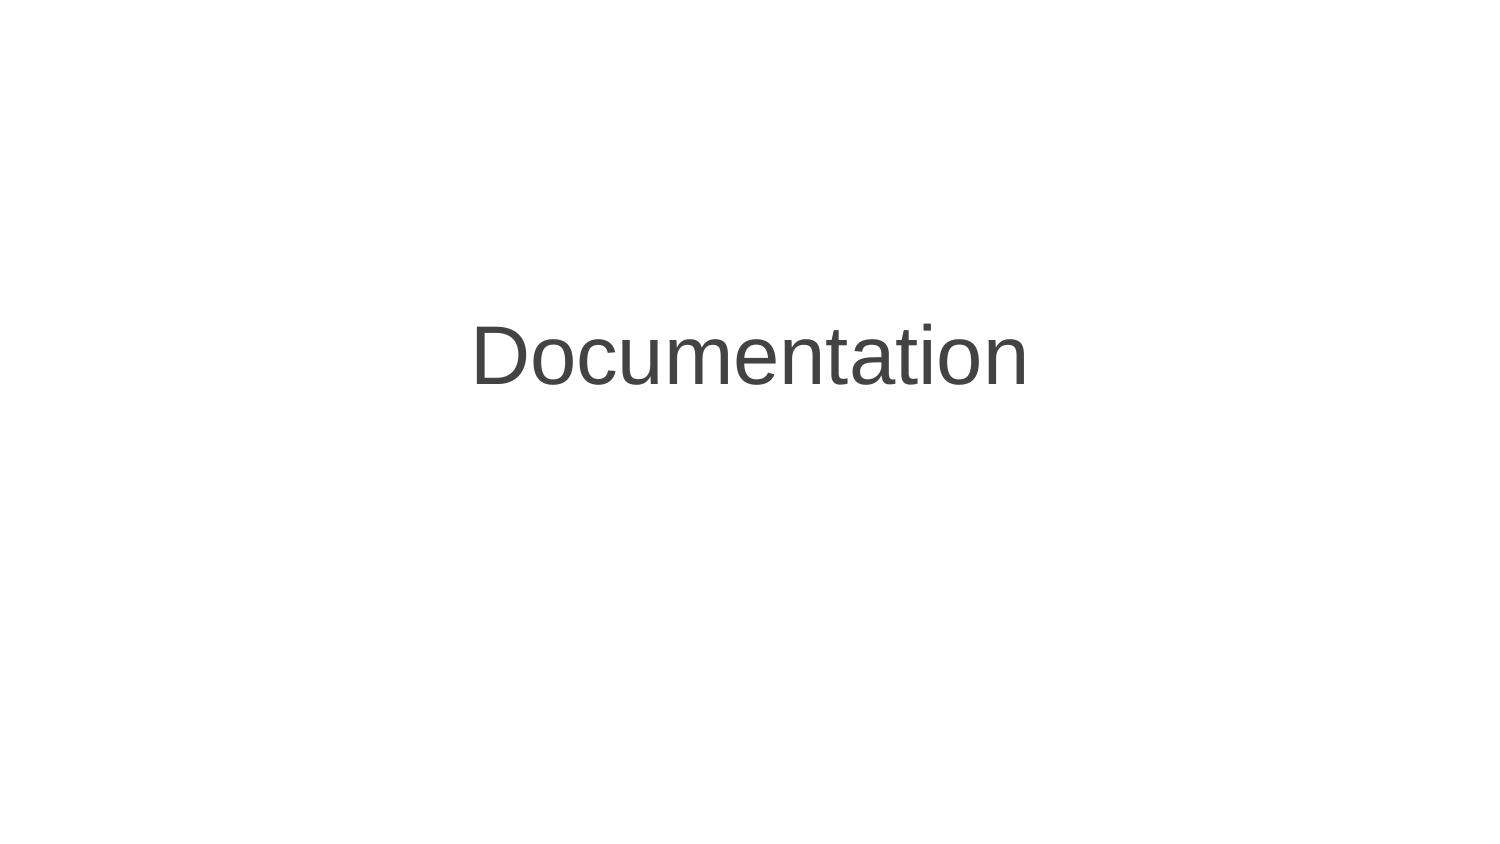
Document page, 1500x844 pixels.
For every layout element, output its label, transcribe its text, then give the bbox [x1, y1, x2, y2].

text_box Documentation [0, 281, 1500, 422]
